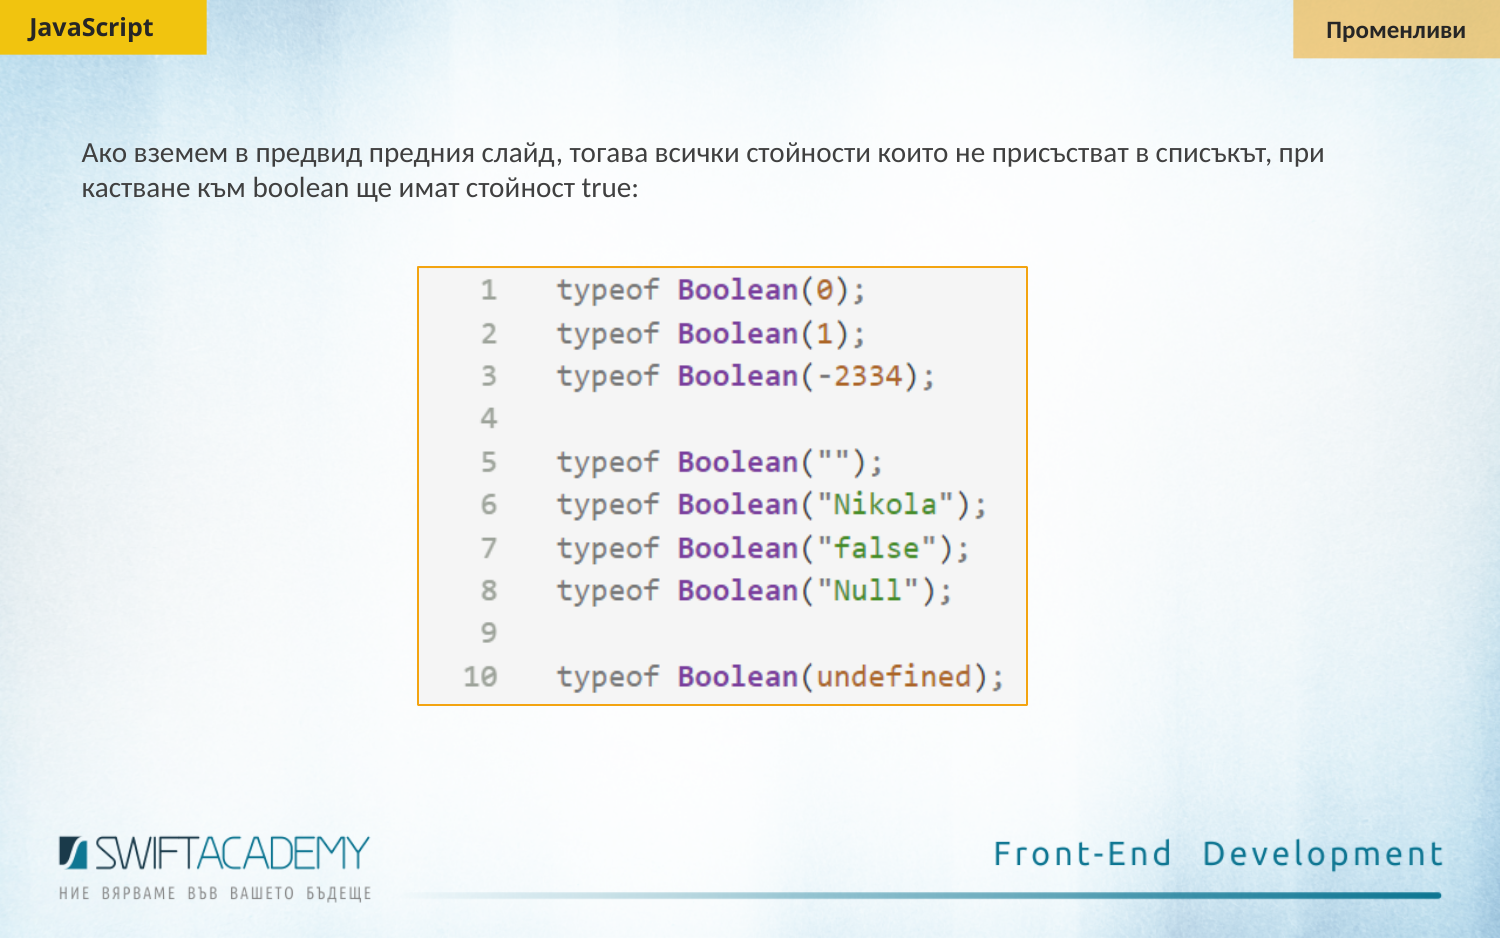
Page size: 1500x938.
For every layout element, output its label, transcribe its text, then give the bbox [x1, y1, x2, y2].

picture [0, 0, 1500, 938]
text_box [0, 0, 208, 56]
text_box Ако вземем в предвид предния слайд, тогава всички стойности които не присъстват в списъкът, при кастване към boolean ще имат стойност true: [66, 126, 1426, 211]
text_box JavaScript [14, 4, 198, 49]
text_box [1292, 0, 1500, 59]
text_box Променливи [1293, 6, 1500, 52]
